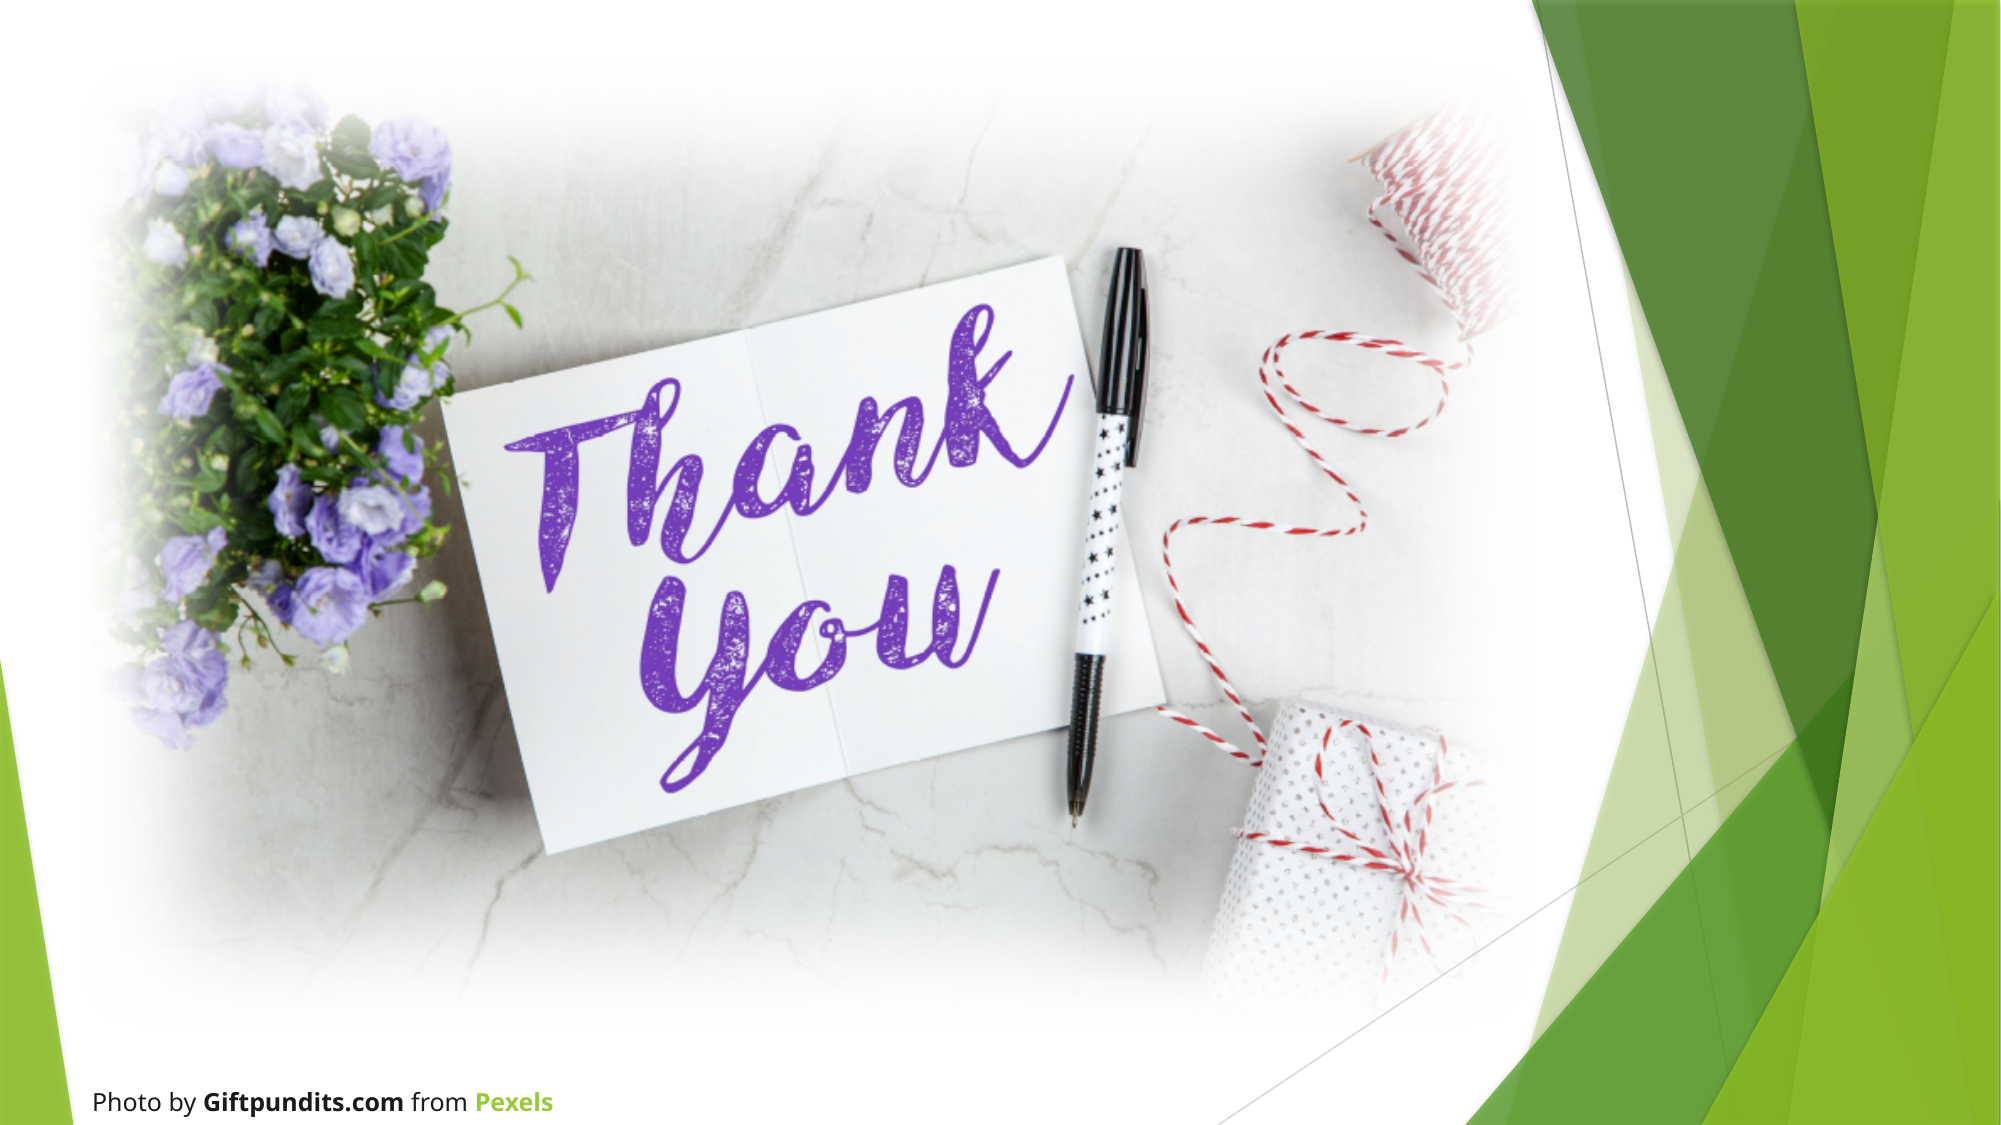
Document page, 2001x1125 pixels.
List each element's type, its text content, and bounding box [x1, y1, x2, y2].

picture [76, 59, 1537, 1033]
text_box Photo by Giftpundits.com from Pexels [77, 1079, 1080, 1125]
